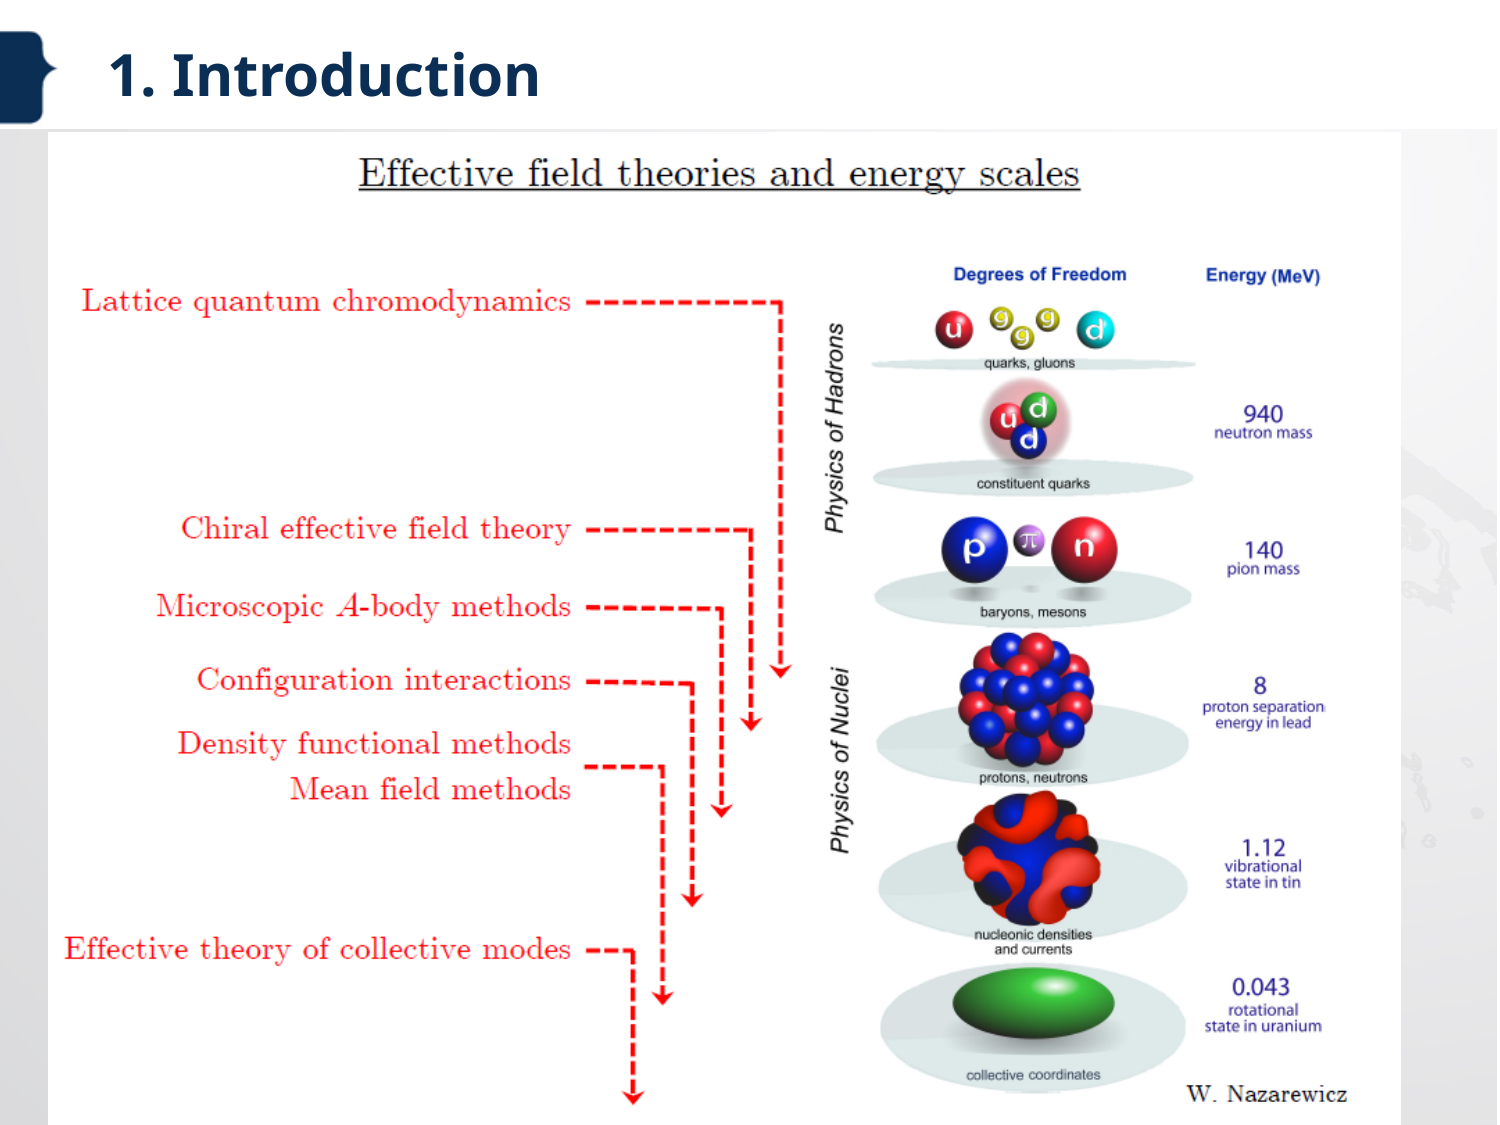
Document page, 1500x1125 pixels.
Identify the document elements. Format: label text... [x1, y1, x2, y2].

text_box 1. Introduction [78, 30, 1164, 117]
picture [0, 129, 1497, 1125]
picture [0, 29, 59, 126]
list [48, 131, 1401, 1125]
